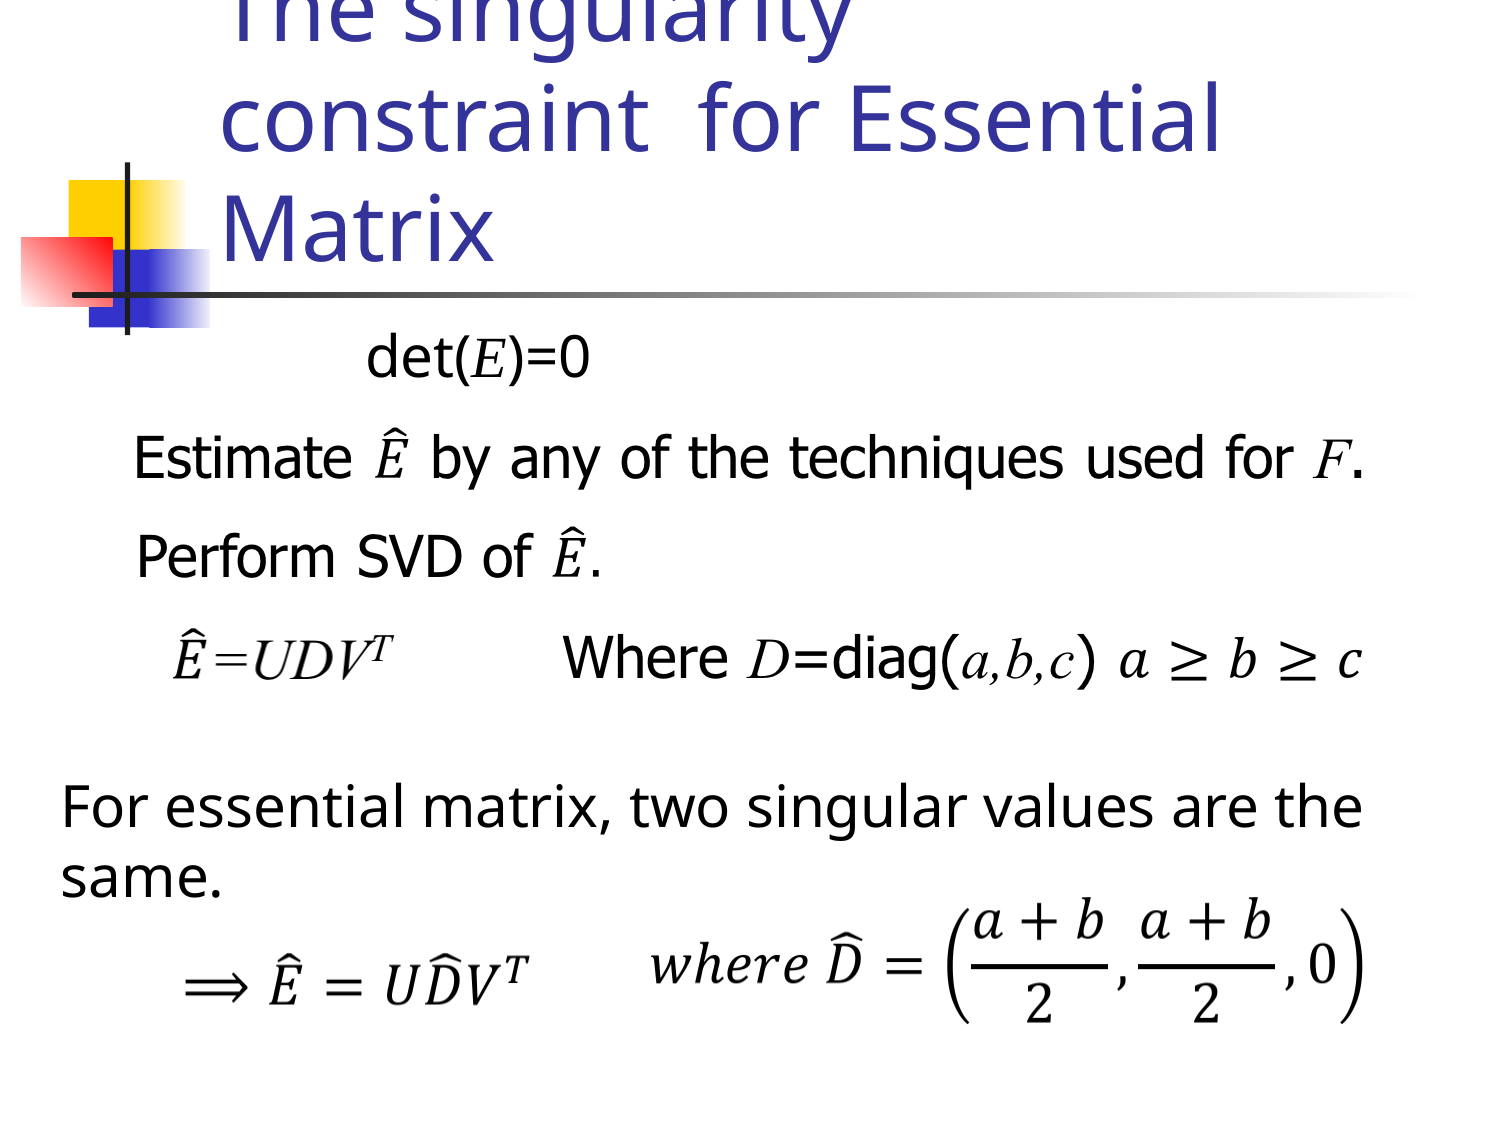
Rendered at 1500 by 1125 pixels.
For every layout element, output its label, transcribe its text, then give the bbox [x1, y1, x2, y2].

picture [156, 937, 561, 1026]
text_box For essential matrix, two singular values are the same. [58, 767, 1472, 910]
picture [636, 889, 1381, 1026]
picture [545, 612, 1388, 699]
picture [117, 410, 1429, 500]
text_box det(E)=0 [362, 317, 605, 389]
picture [155, 612, 409, 701]
picture [121, 508, 680, 598]
title The singularity constraint for Essential Matrix [216, 0, 1241, 281]
